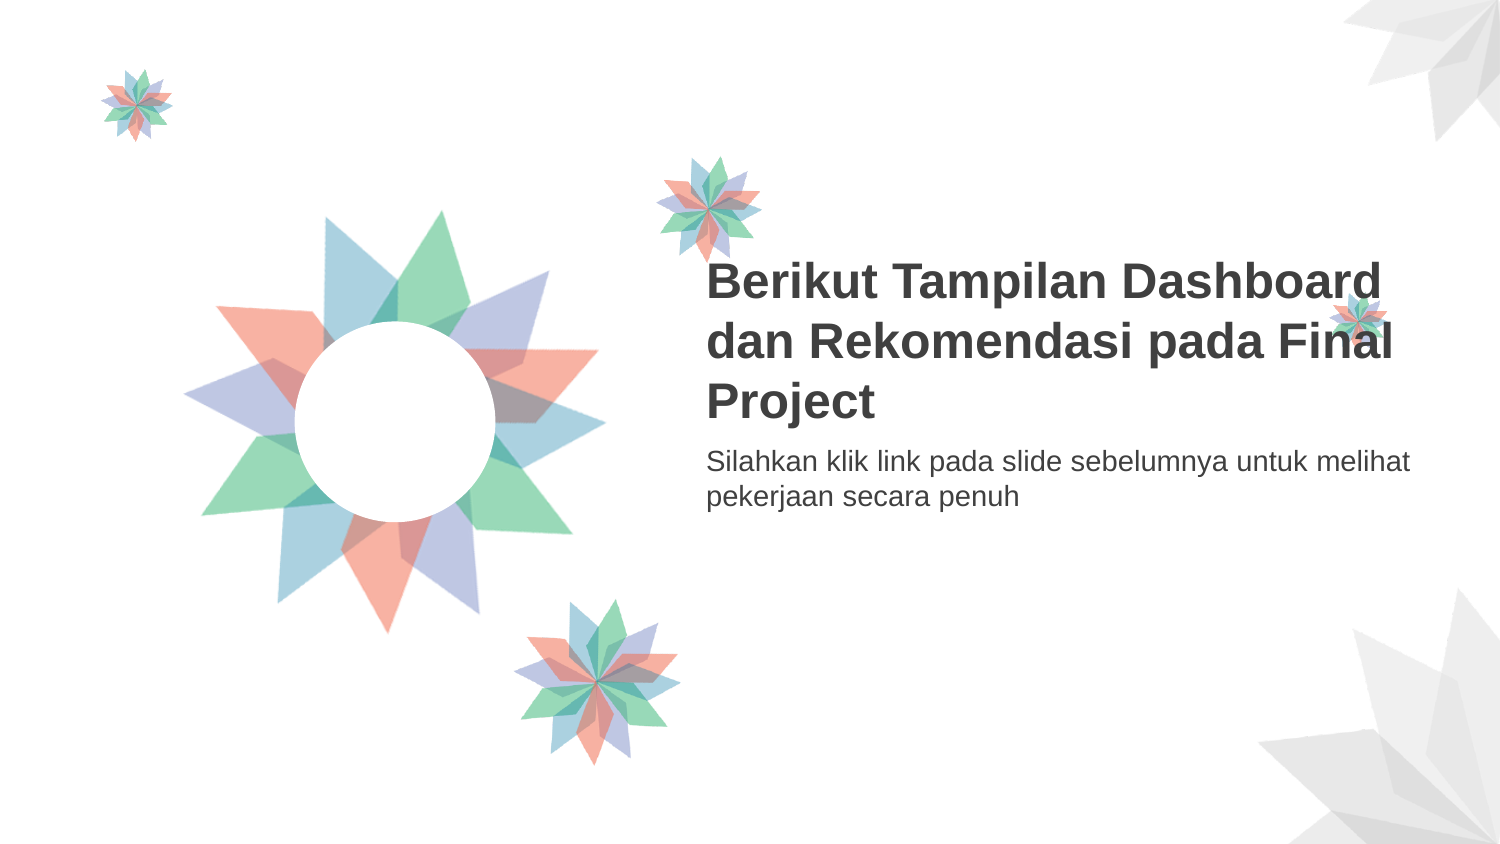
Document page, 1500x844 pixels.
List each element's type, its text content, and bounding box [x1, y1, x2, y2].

picture [100, 68, 173, 142]
list Silahkan klik link pada slide sebelumnya untuk melihat pekerjaan secara penuh [691, 443, 1500, 552]
picture [655, 155, 762, 263]
picture [1257, 587, 1500, 844]
picture [1344, 0, 1500, 141]
list Berikut Tampilan Dashboard dan Rekomendasi pada Final Project [691, 232, 1500, 443]
picture [183, 209, 681, 766]
